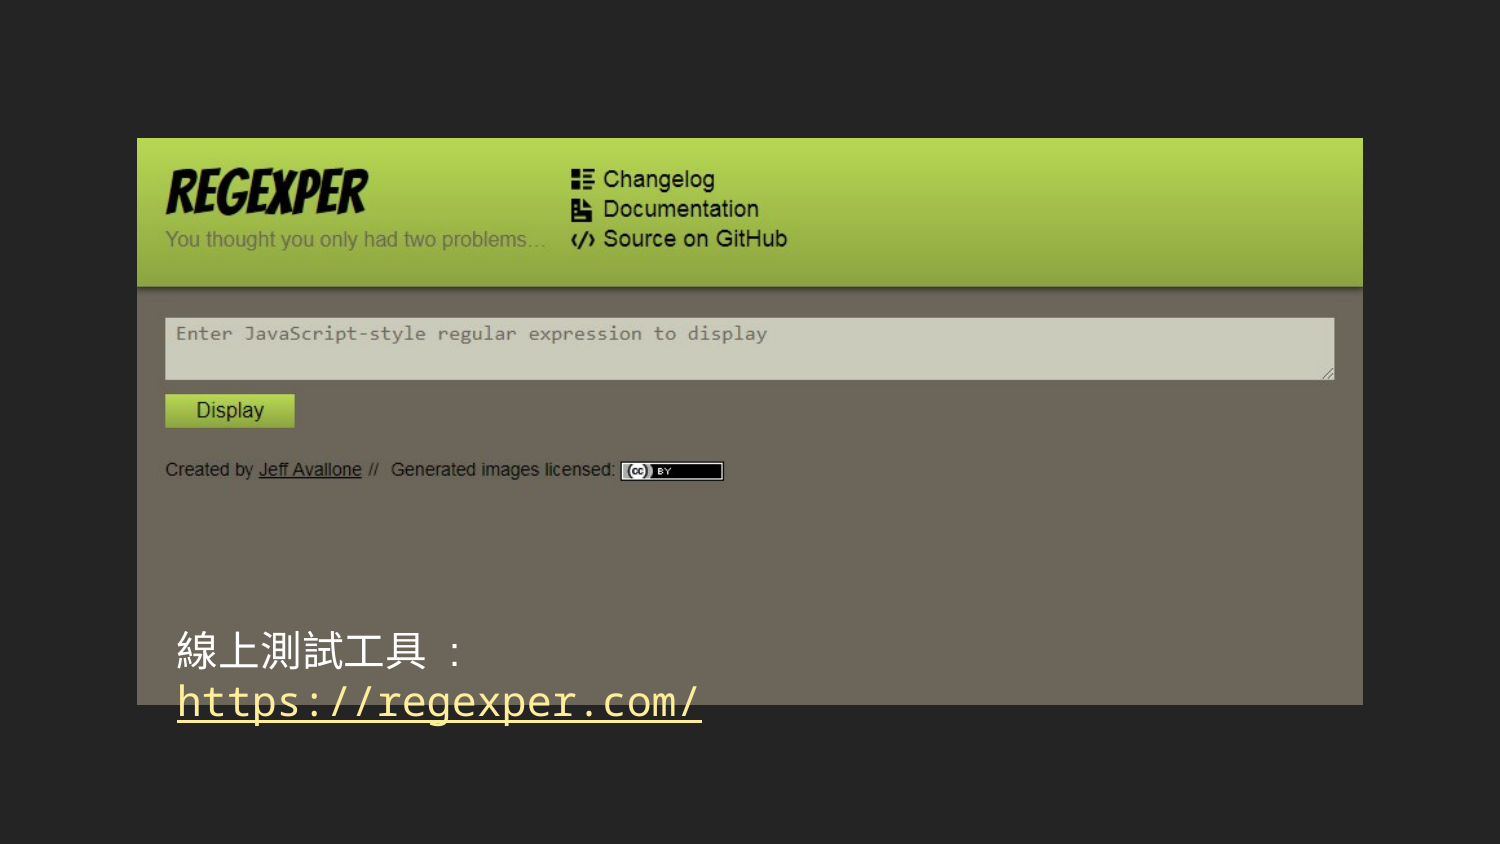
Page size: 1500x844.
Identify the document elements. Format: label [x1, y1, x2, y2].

picture [136, 138, 1364, 706]
